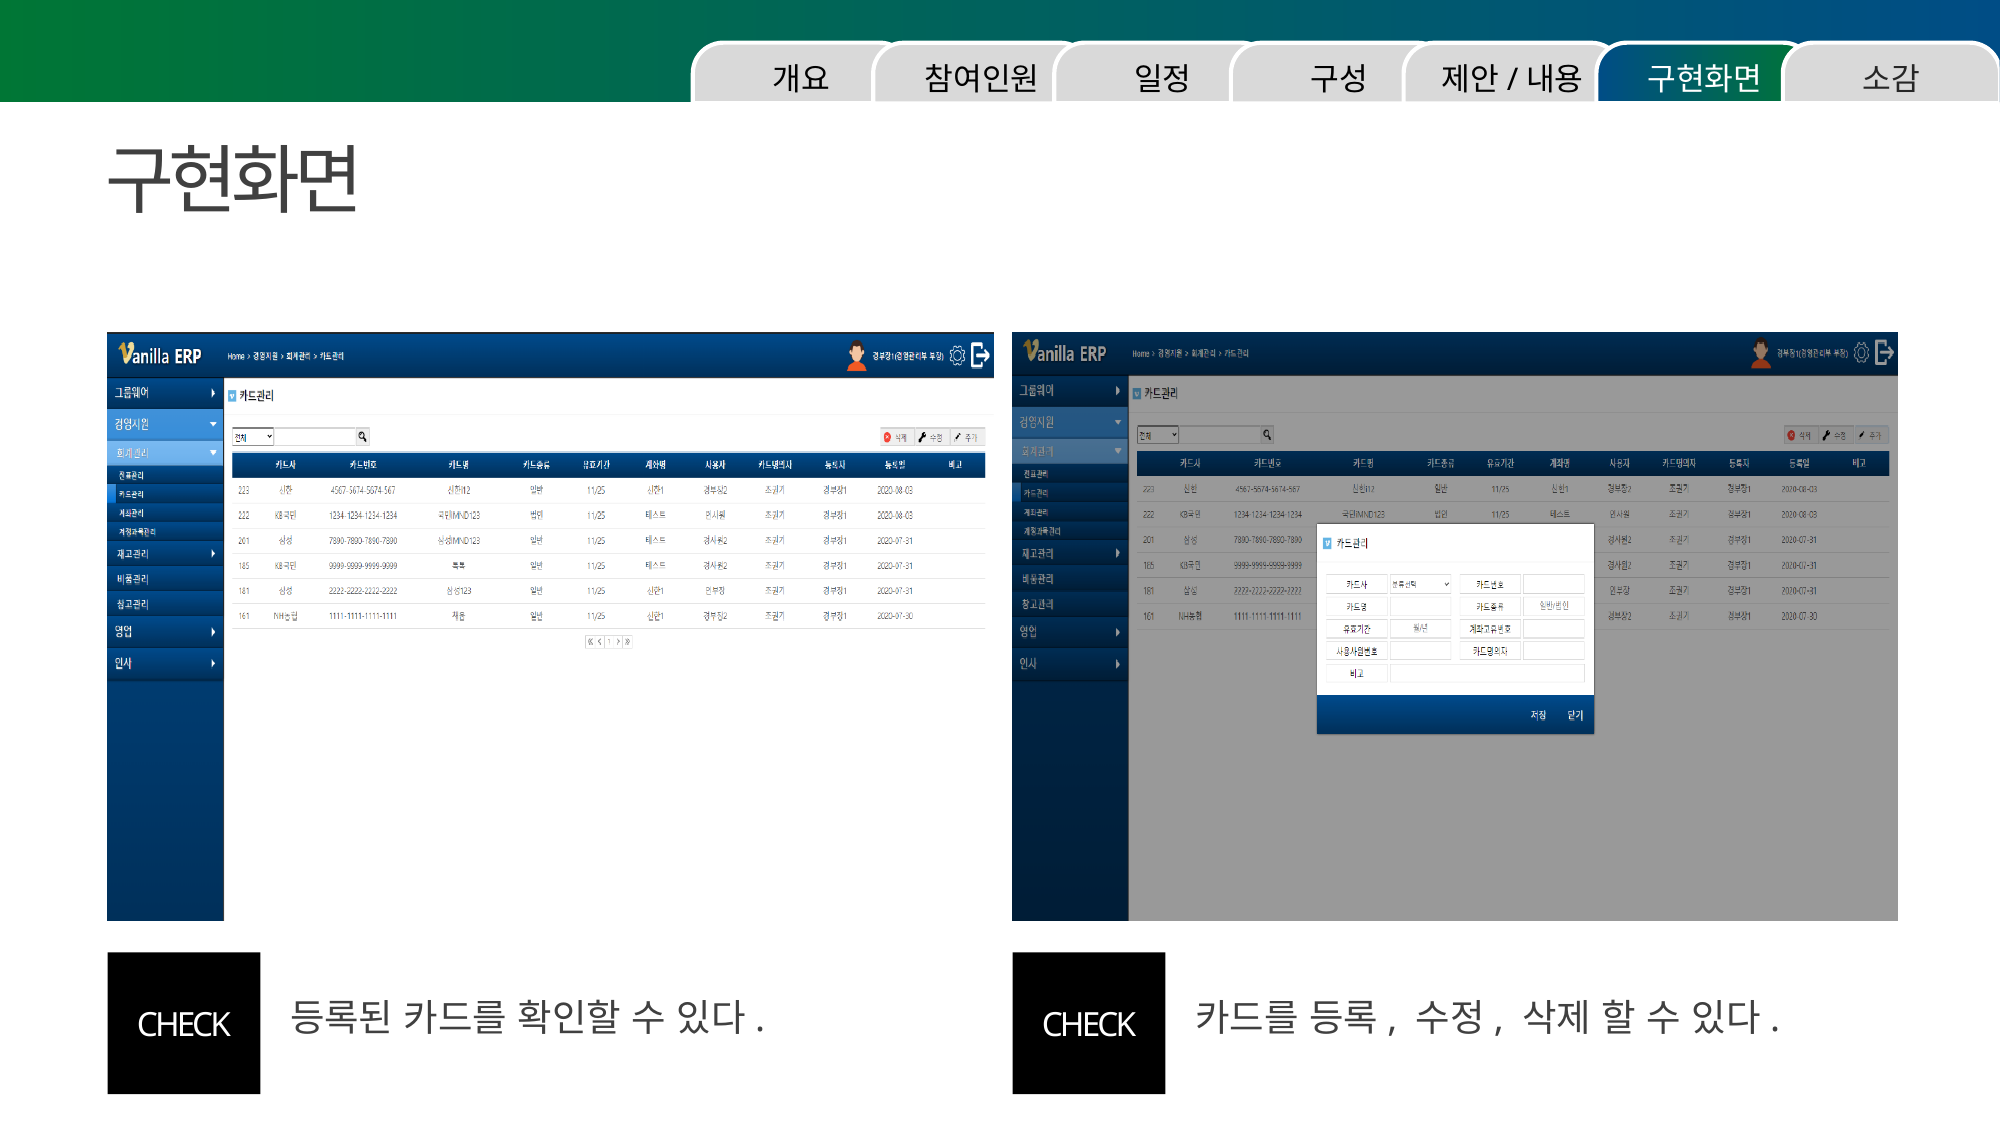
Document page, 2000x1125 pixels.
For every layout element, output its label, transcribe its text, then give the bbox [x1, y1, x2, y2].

text_box 카드를 등록, 수정, 삭제 할 수 있다. [1180, 986, 1934, 1072]
picture [107, 331, 994, 921]
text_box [692, 42, 2000, 104]
text_box [106, 950, 263, 1096]
picture [1012, 331, 1898, 921]
text_box CHECK [107, 995, 261, 1051]
text_box 등록된 카드를 확인할 수 있다. [274, 986, 1010, 1072]
text_box 구현화면 [90, 125, 379, 231]
text_box CHECK [1012, 995, 1166, 1051]
text_box [0, 0, 2000, 103]
text_box [1010, 950, 1168, 1096]
